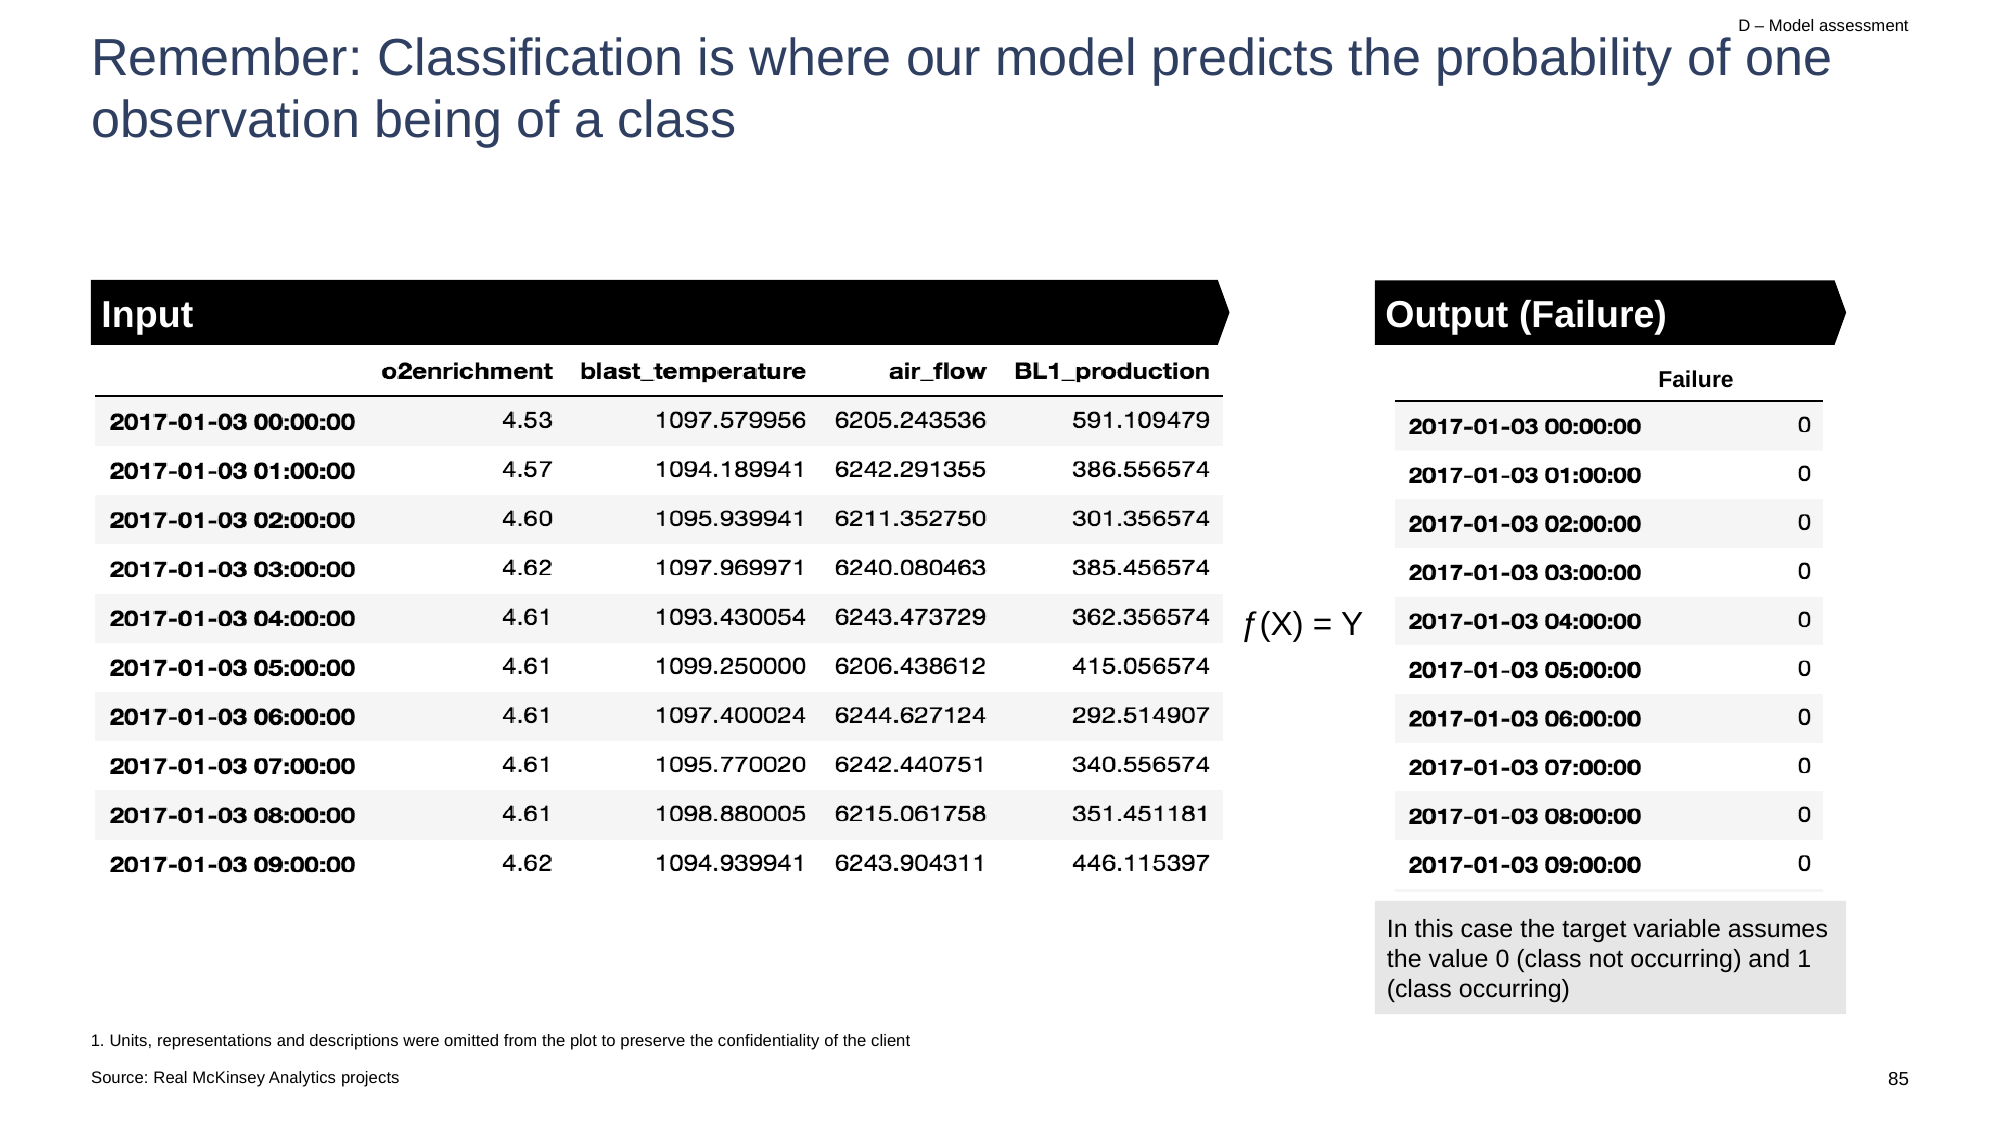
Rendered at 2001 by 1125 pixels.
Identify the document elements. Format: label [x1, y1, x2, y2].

picture [90, 349, 1230, 892]
text_box [90, 1066, 1285, 1087]
text_box [1393, 349, 1828, 892]
text_box [1374, 280, 1847, 346]
text_box [1236, 602, 1368, 642]
text_box [90, 279, 1230, 346]
title [91, 0, 1174, 149]
list [1174, 0, 1909, 344]
text_box [1374, 900, 1847, 1015]
text_box [90, 1030, 1285, 1051]
